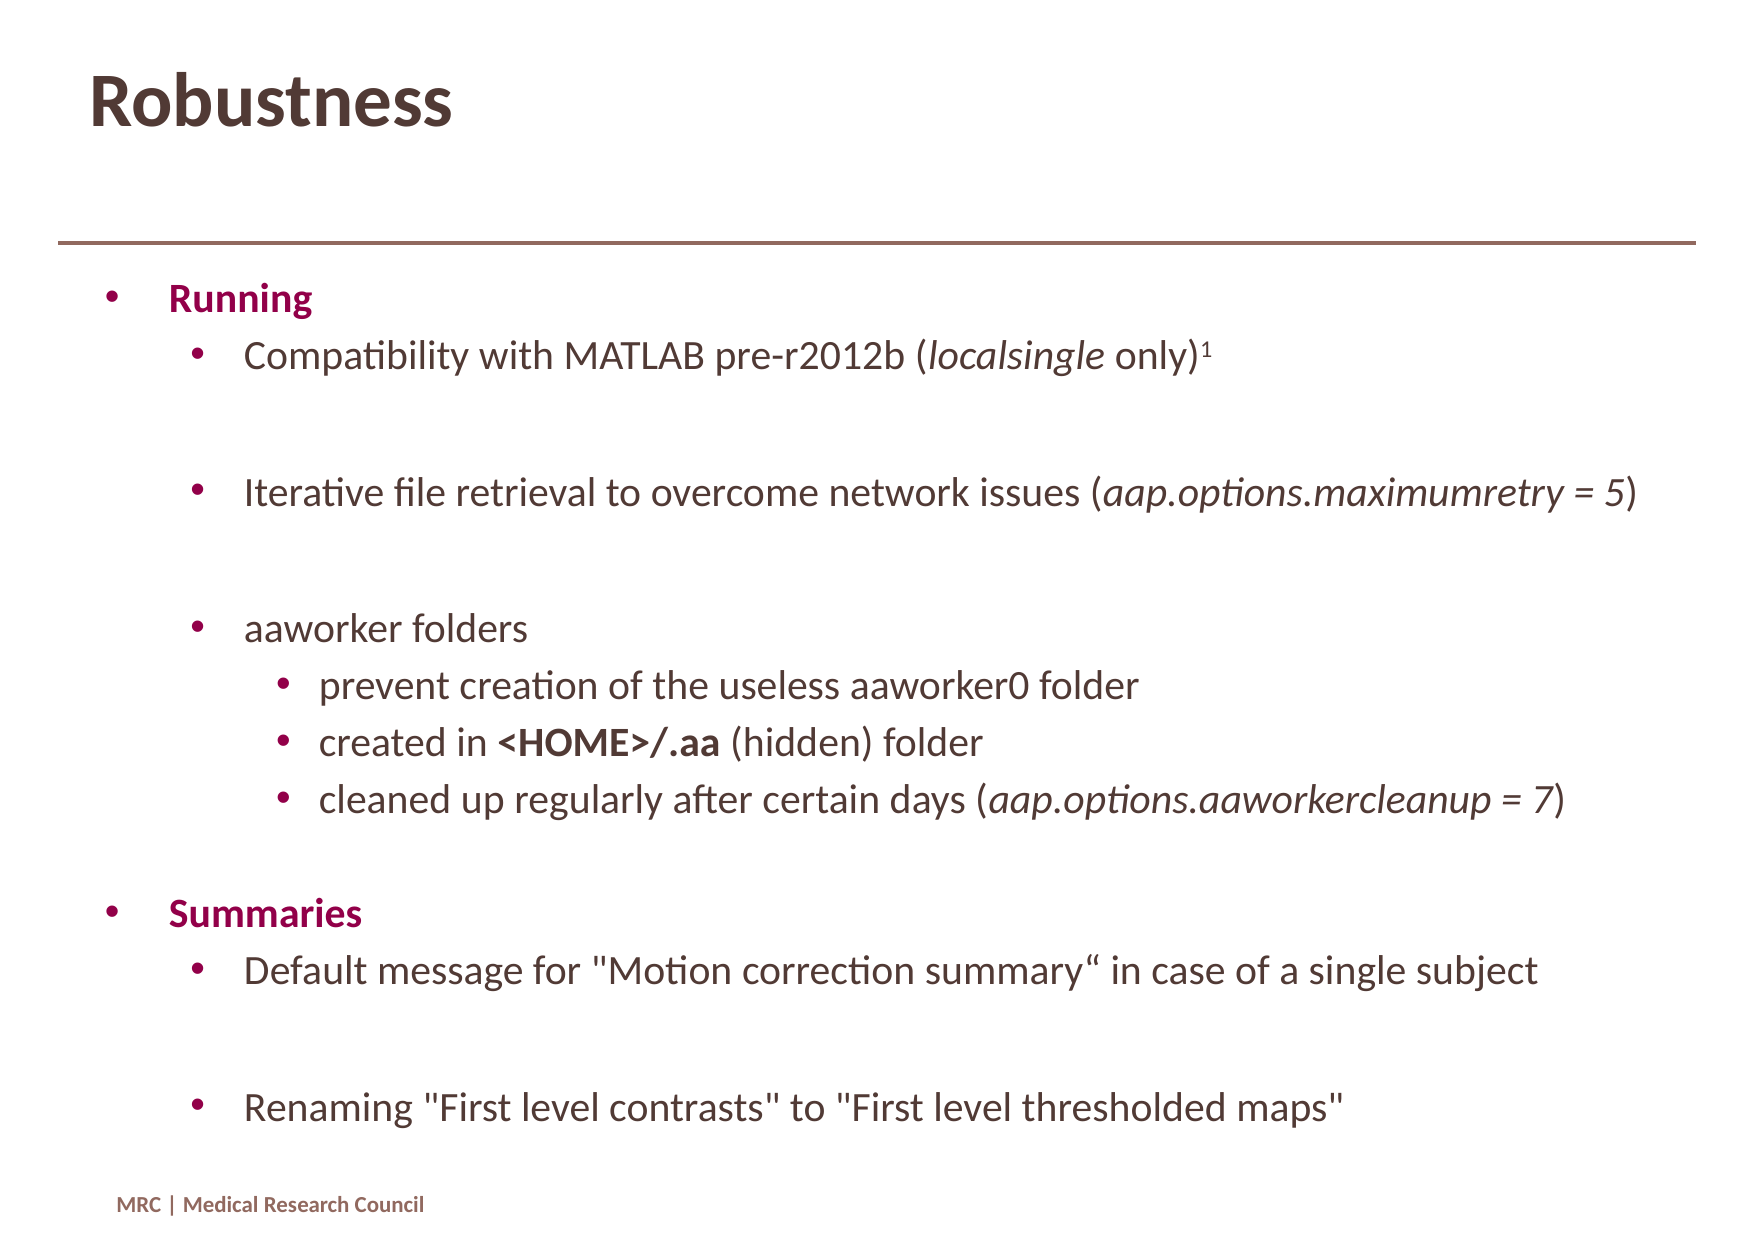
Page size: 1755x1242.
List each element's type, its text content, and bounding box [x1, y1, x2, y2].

footer MRC | Medical Research Council [0, 1180, 549, 1242]
title Robustness [87, 49, 1667, 152]
list Running Compatibility with MATLAB pre-r2012b (localsingle only)1 Iterative file retrieval to overcome network issues (aap.options.maximumretry = 5) aaworker folders prevent creation of the useless aaworker0 folder created in <HOME>/.aa (hidden) folder cleaned up regularly after certain days (aap.options.aaworkercleanup = 7) Summaries Default message for "Motion correction summary“ in case of a single subject Renaming "First level contrasts" to "First level thresholded maps" [87, 255, 1755, 1012]
